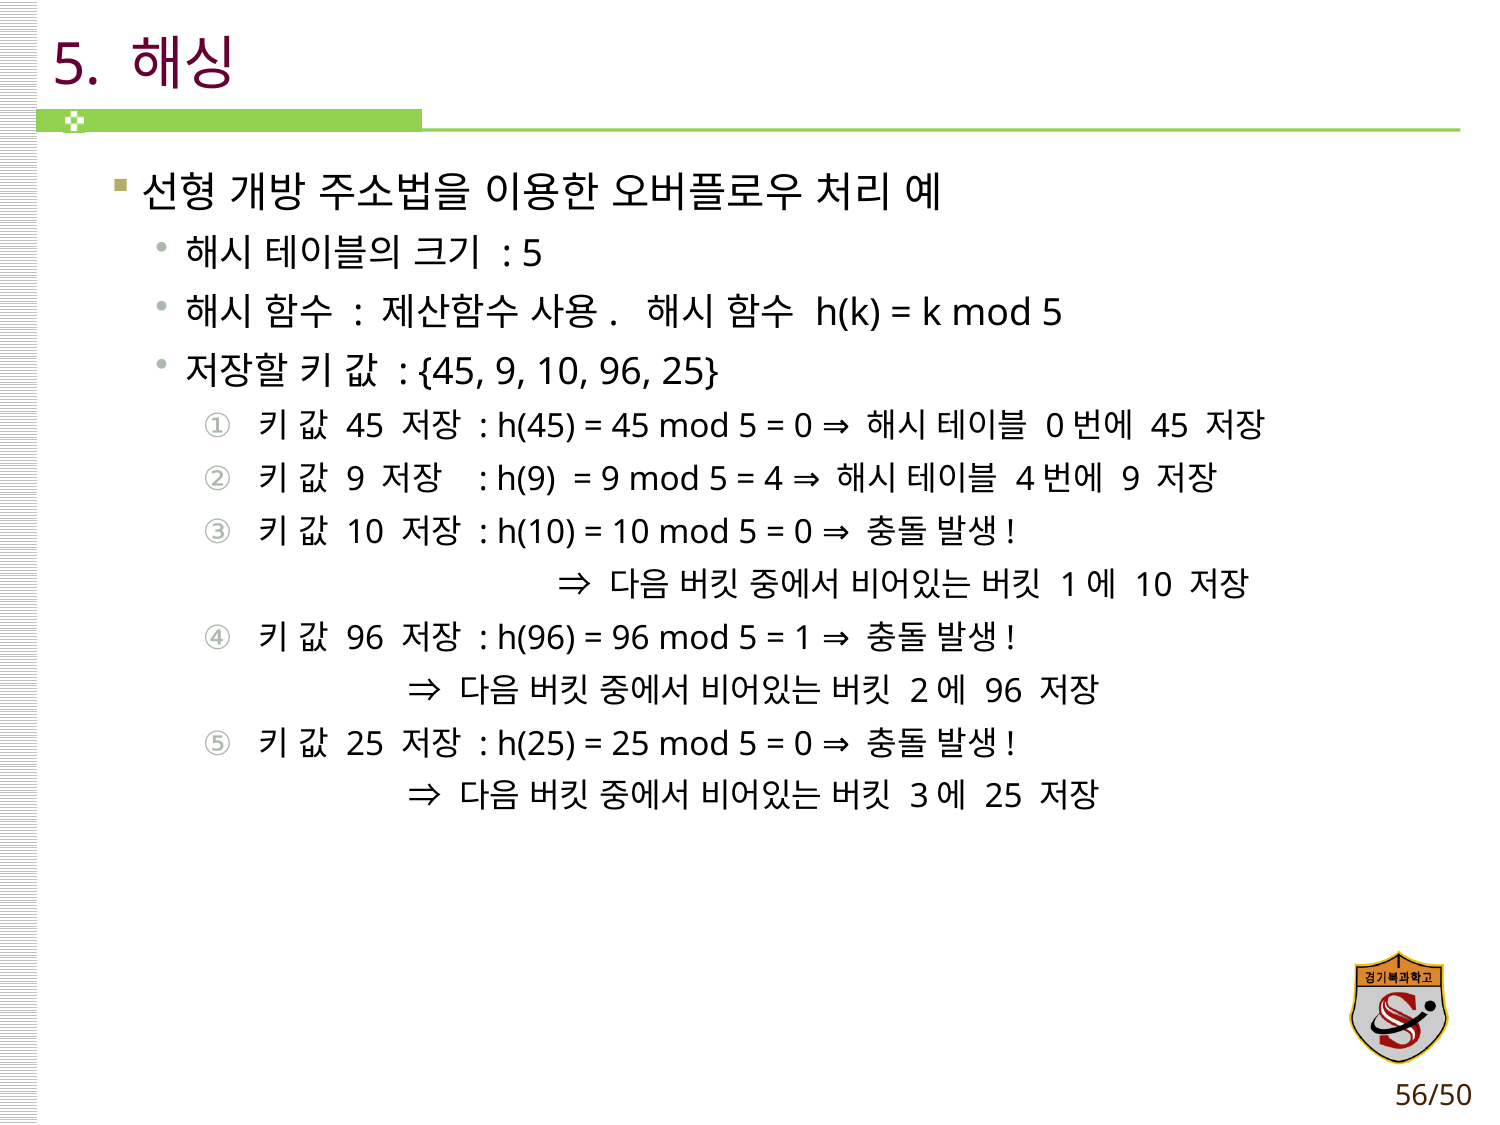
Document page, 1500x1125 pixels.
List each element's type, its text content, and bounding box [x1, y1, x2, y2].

list 선형 개방 주소법을 이용한 오버플로우 처리 예 해시 테이블의 크기 : 5 해시 함수 : 제산함수 사용. 해시 함수 h(k) = k mod 5 저장할 키 값 : {45, 9, 10, 96, 25} 키 값 45 저장 : h(45) = 45 mod 5 = 0 ⇒ 해시 테이블 0번에 45 저장 키 값 9 저장 : h(9) = 9 mod 5 = 4 ⇒ 해시 테이블 4번에 9 저장 키 값 10 저장 : h(10) = 10 mod 5 = 0 ⇒ 충돌 발생! ⇒ 다음 버킷 중에서 비어있는 버킷 1에 10 저장 키 값 96 저장 : h(96) = 96 mod 5 = 1 ⇒ 충돌 발생! ⇒ 다음 버킷 중에서 비어있는 버킷 2에 96 저장 키 값 25 저장 : h(25) = 25 mod 5 = 0 ⇒ 충돌 발생! ⇒ 다음 버킷 중에서 비어있는 버킷 3에 25 저장 [37, 152, 1463, 1091]
title 5. 해싱 [37, 13, 1278, 109]
picture [65, 111, 84, 131]
